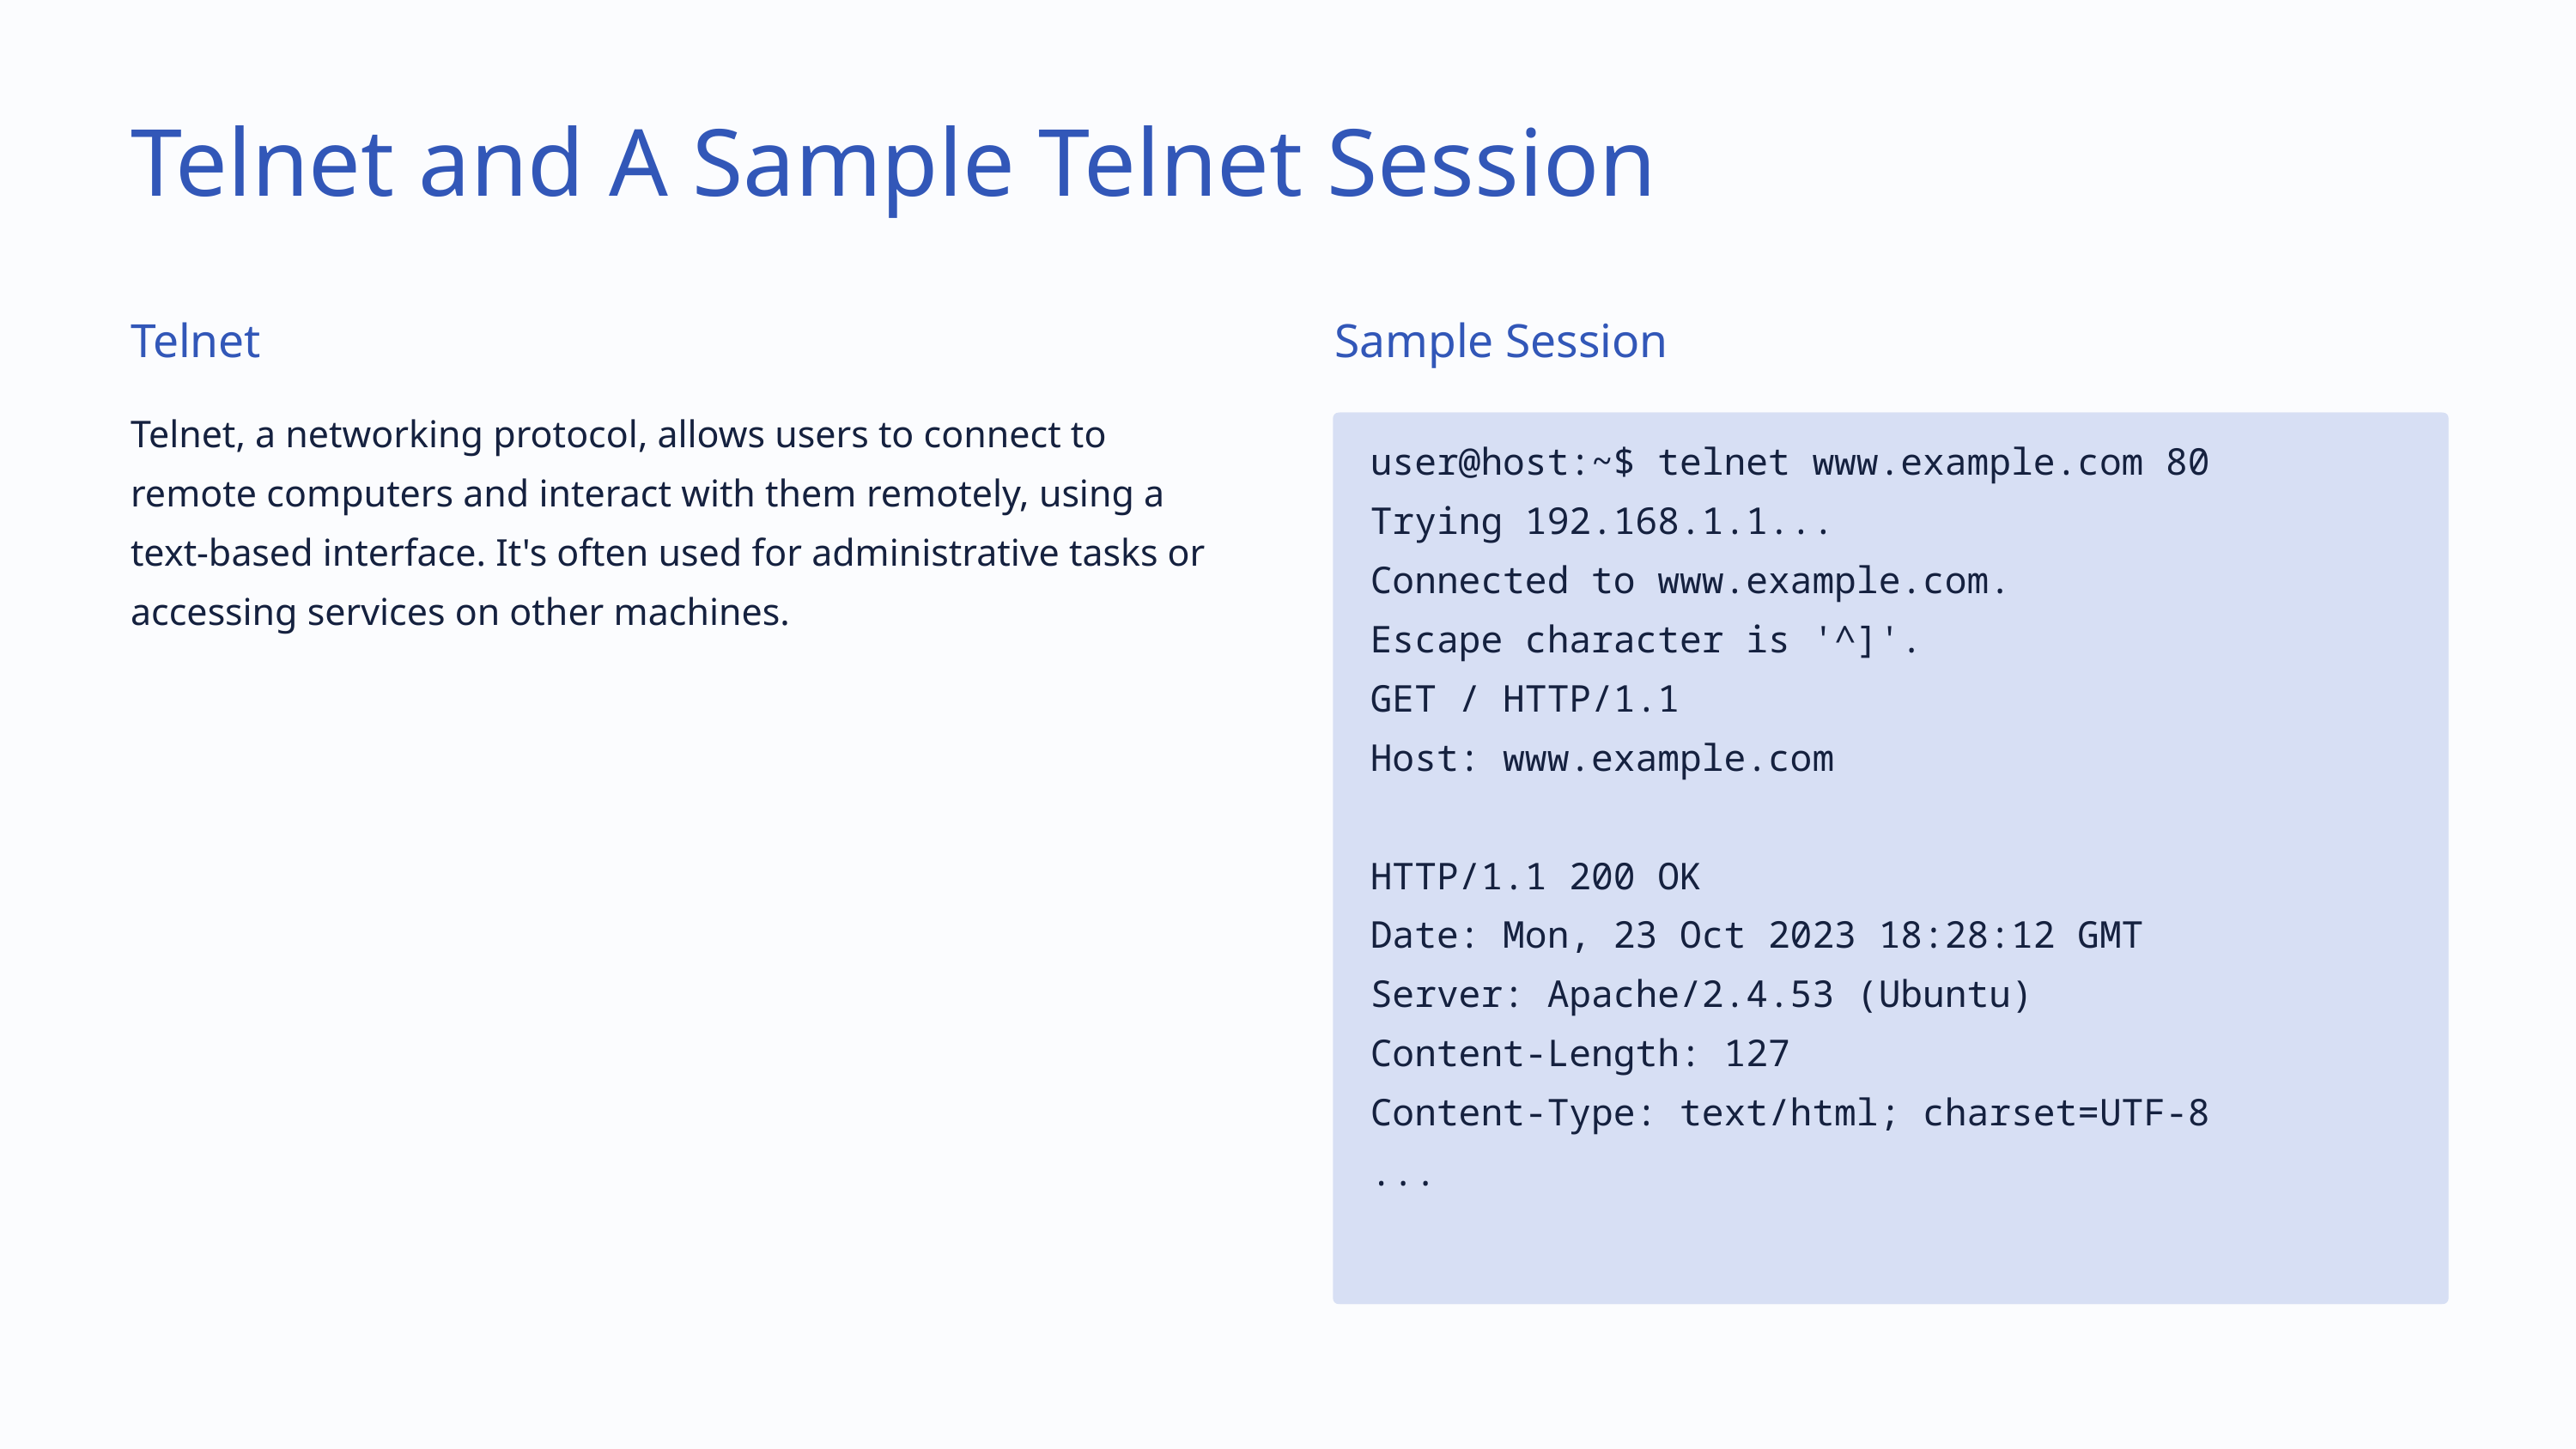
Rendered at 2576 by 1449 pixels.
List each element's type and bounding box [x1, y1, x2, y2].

text_box [0, 0, 2576, 1449]
text_box [1333, 412, 2449, 1305]
